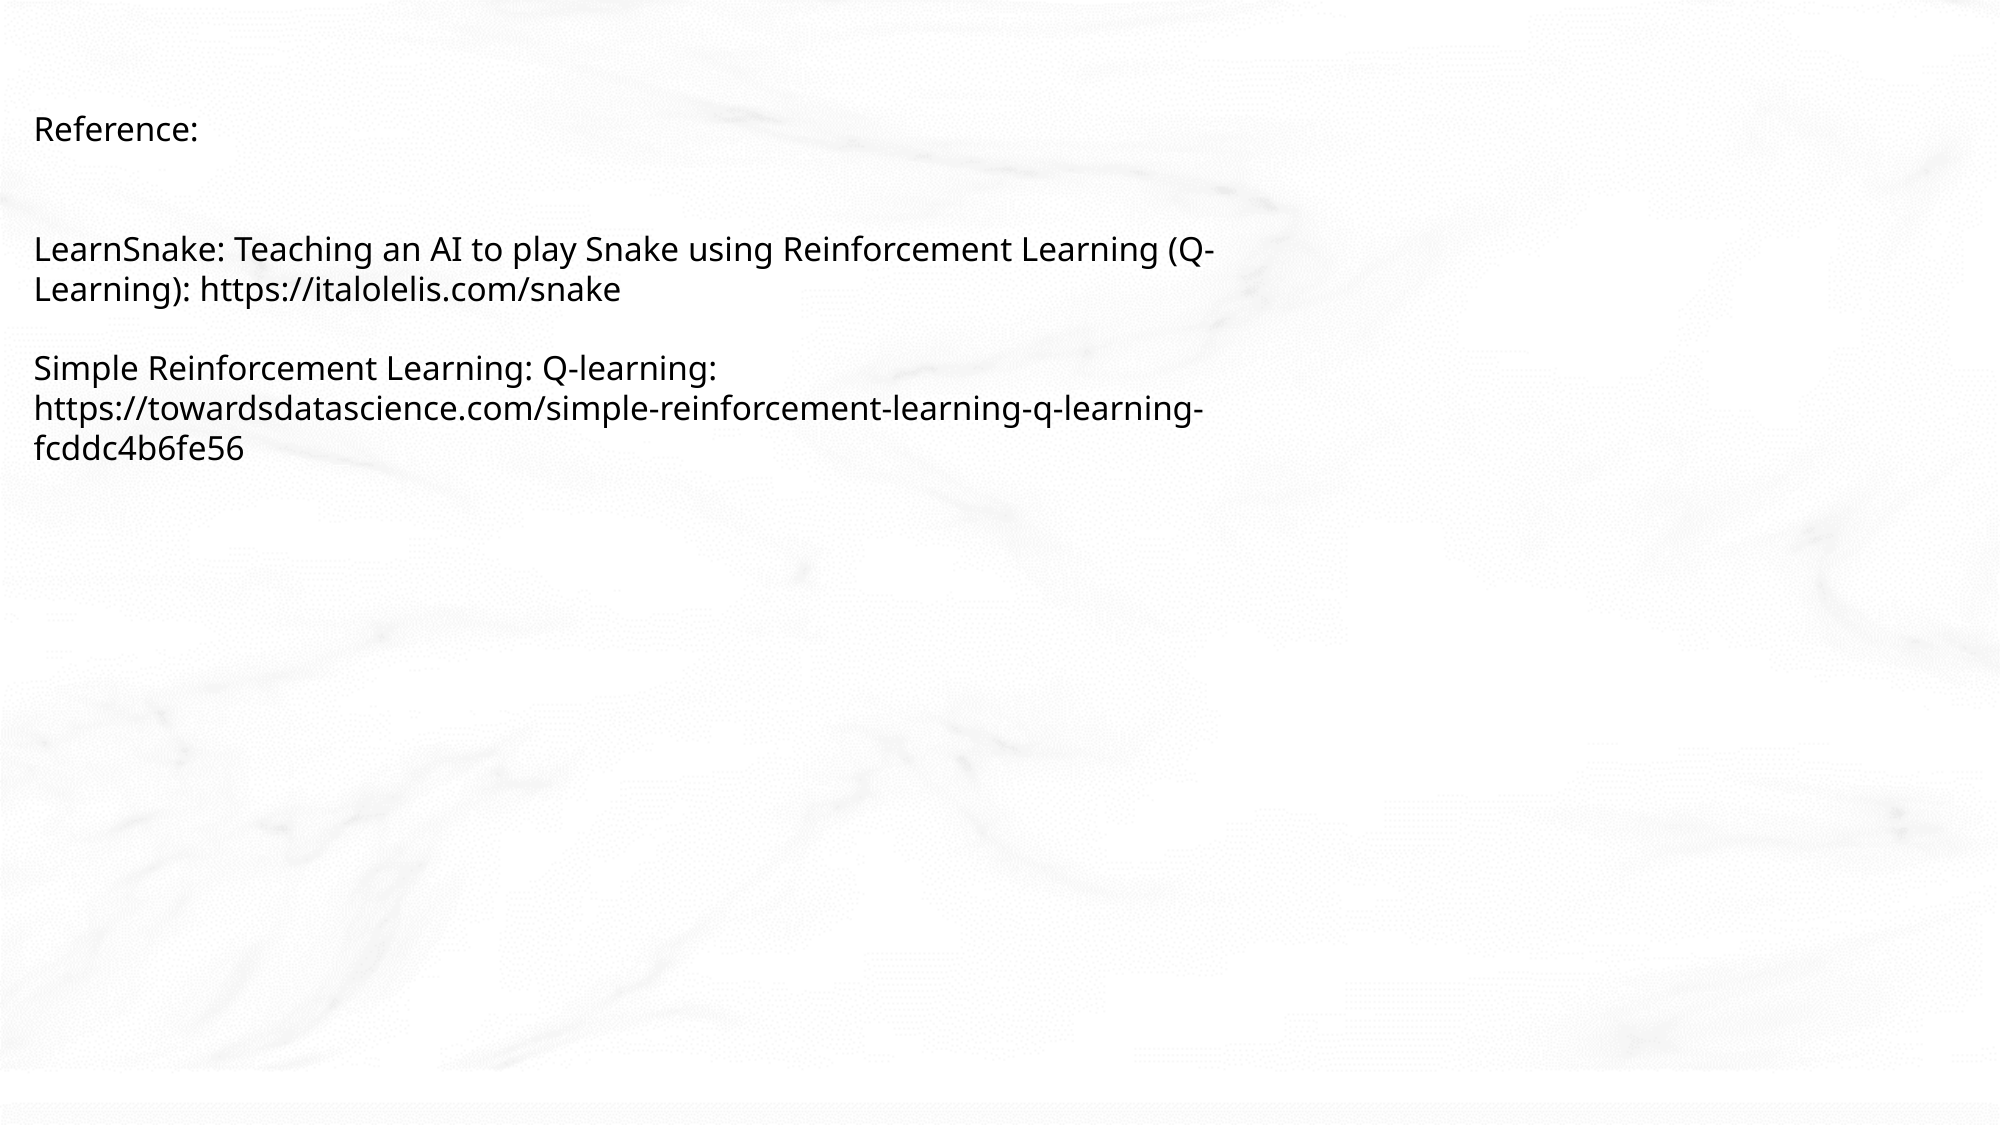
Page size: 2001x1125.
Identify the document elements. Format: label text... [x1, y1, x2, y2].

text_box Reference: LearnSnake: Teaching an AI to play Snake using Reinforcement Learning (Q-Learning): https://italolelis.com/snake Simple Reinforcement Learning: Q-learning: https://towardsdatascience.com/simple-reinforcement-learning-q-learning-fcddc4b6fe56 [18, 100, 1360, 515]
